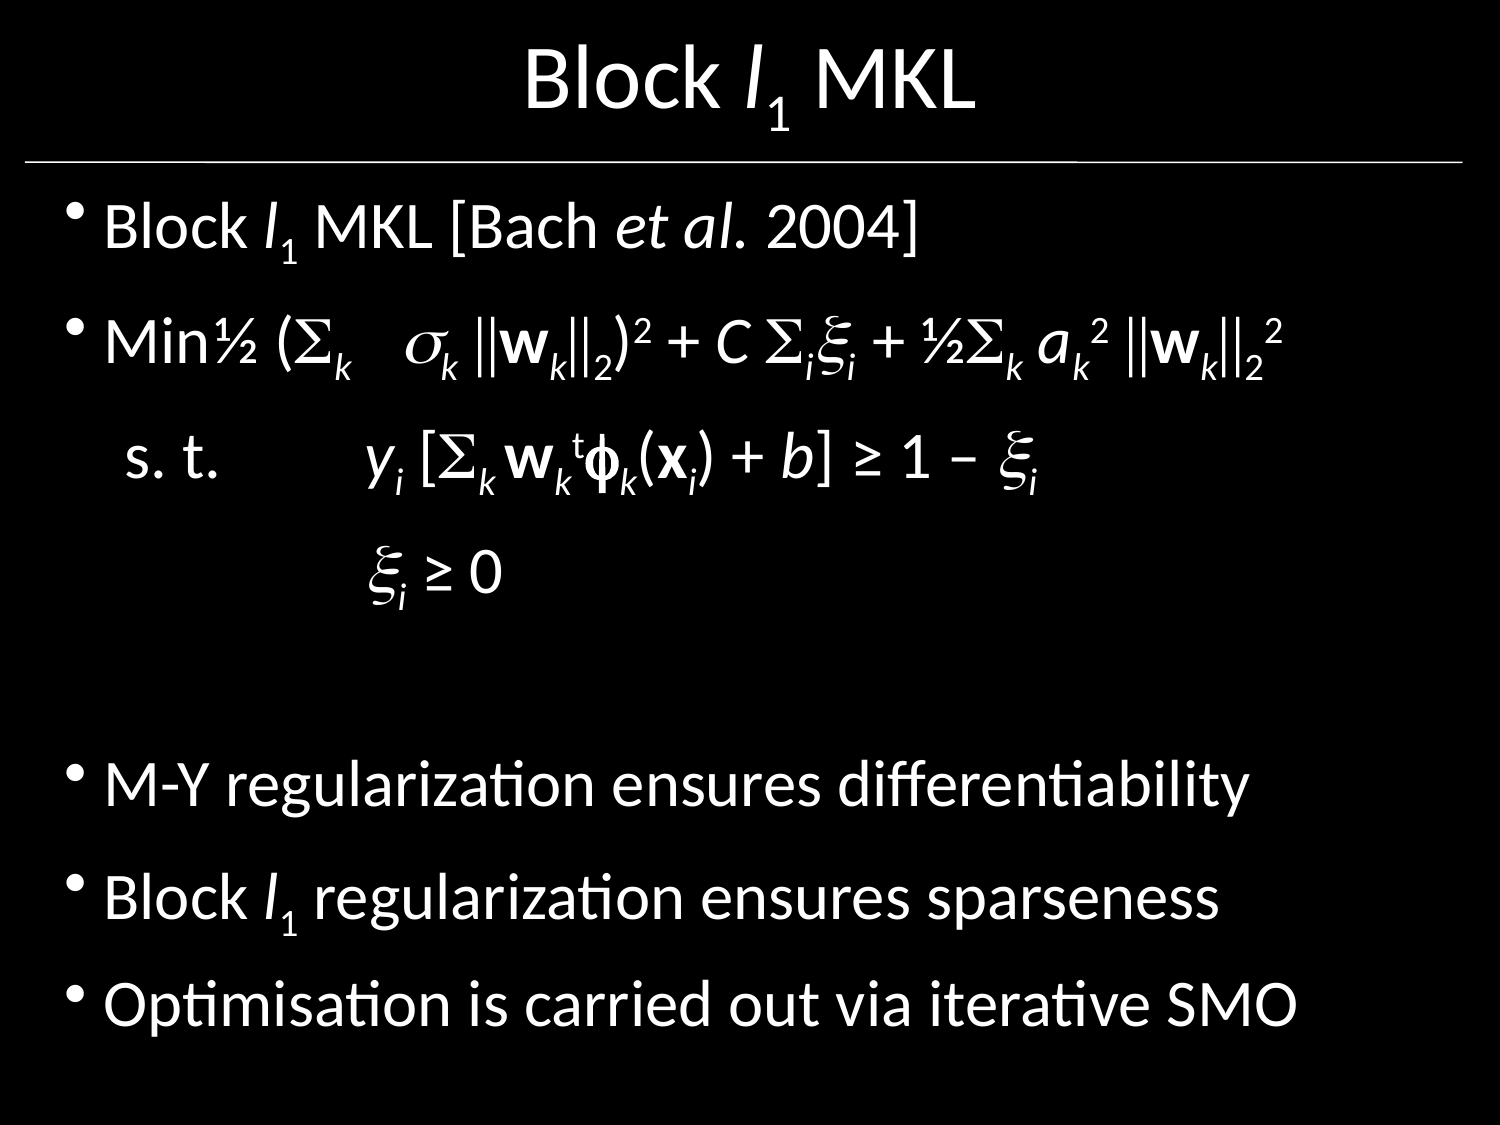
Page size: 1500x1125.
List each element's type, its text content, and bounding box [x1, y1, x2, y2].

title Block l1 MKL [0, 14, 1500, 144]
text_box Block l1 MKL [Bach et al. 2004] Min ½ (k k ||wk||2)2 + C ii + ½k ak2 ||wk||22 s. t. yi [k wktk(xi) + b] ≥ 1 – i i ≥ 0 M-Y regularization ensures differentiability Block l1 regularization ensures sparseness Optimisation is carried out via iterative SMO [50, 175, 1500, 1049]
